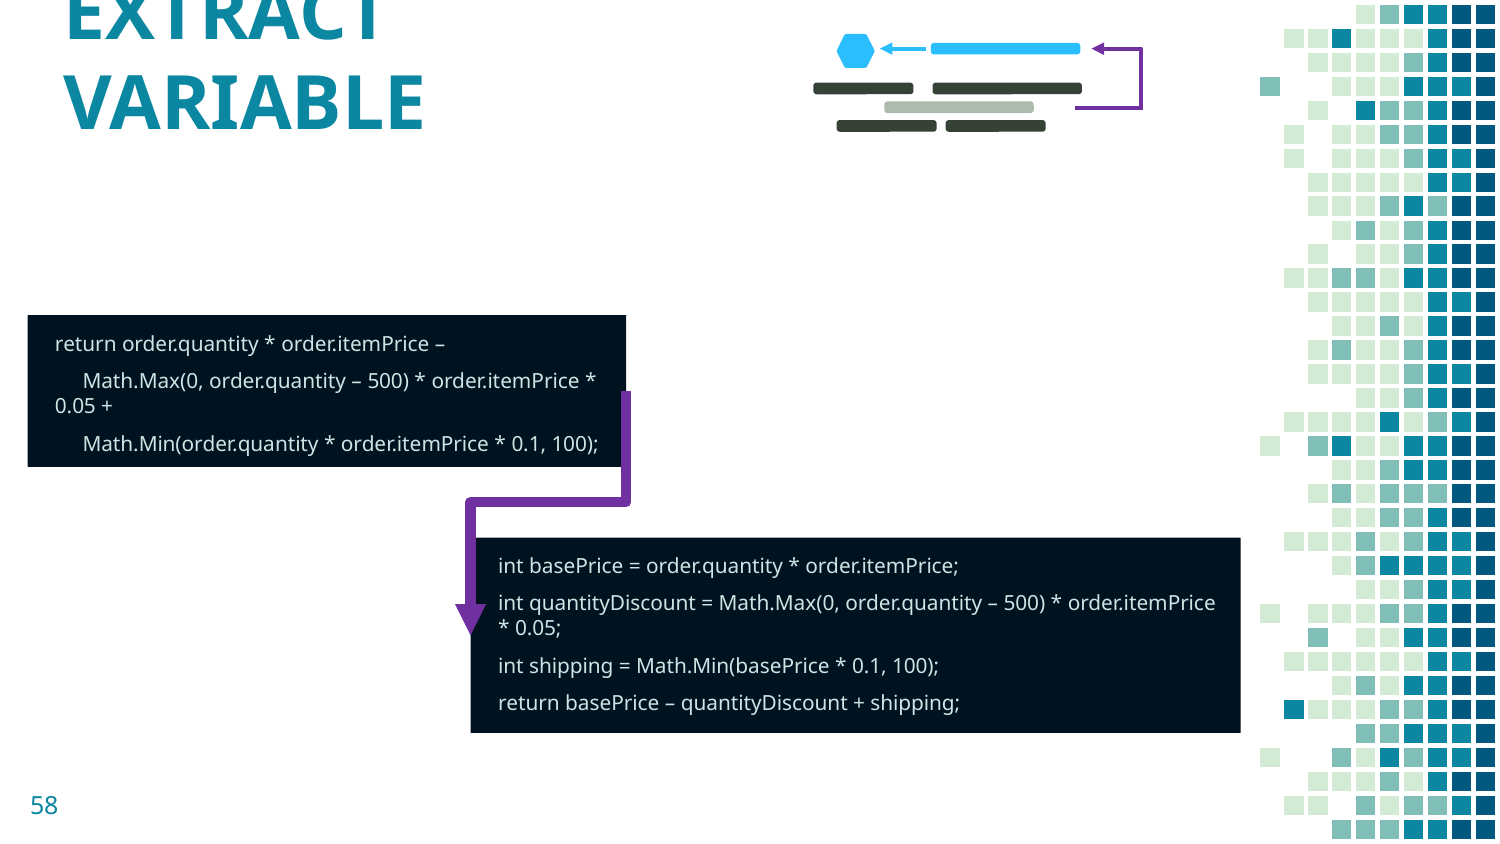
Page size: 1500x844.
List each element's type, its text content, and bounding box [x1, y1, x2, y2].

text_box [945, 120, 1046, 132]
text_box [470, 390, 627, 636]
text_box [1085, 53, 1147, 104]
list return order.quantity * order.itemPrice – Math.Max(0, order.quantity – 500) * order.itemPrice * 0.05 + Math.Min(order.quantity * order.itemPrice * 0.1, 100); [27, 315, 627, 467]
text_box [813, 82, 914, 95]
title EXTRACT VARIABLE [49, 18, 720, 160]
text_box int basePrice = order.quantity * order.itemPrice; int quantityDiscount = Math.Max(0, order.quantity – 500) * order.itemPrice * 0.05; int shipping = Math.Min(basePrice * 0.1, 100); return basePrice – quantityDiscount + shipping; [470, 537, 1241, 733]
text_box [836, 33, 875, 68]
slide_number 58 [15, 774, 105, 839]
text_box [930, 42, 1081, 55]
text_box [932, 82, 1080, 95]
text_box [884, 101, 1034, 114]
text_box [836, 120, 937, 132]
